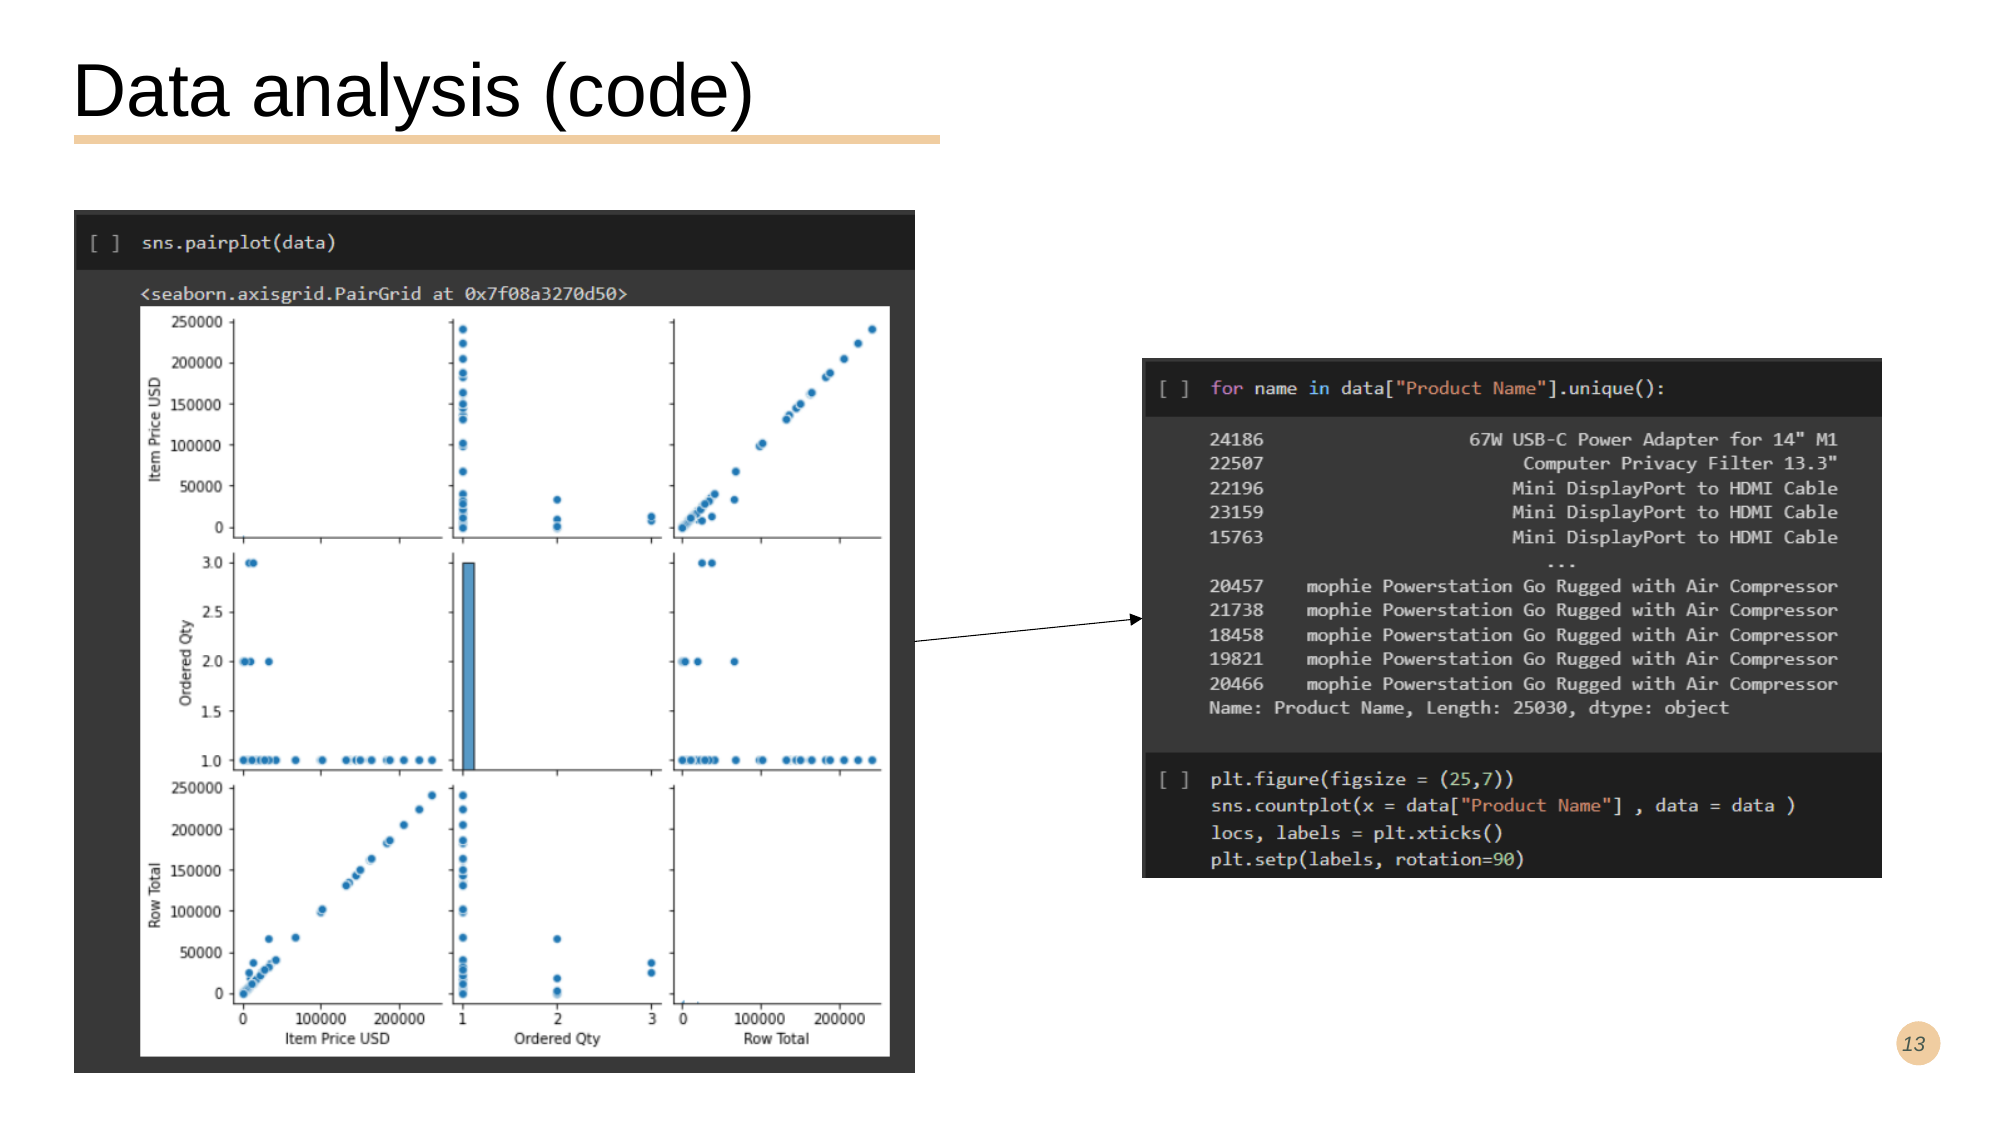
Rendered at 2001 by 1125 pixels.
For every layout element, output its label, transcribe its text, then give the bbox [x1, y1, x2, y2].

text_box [914, 618, 1143, 642]
slide_number 13 [1881, 1012, 1940, 1073]
picture [1142, 358, 1882, 878]
text_box Data analysis (code) [57, 33, 1396, 139]
picture [74, 210, 915, 1073]
